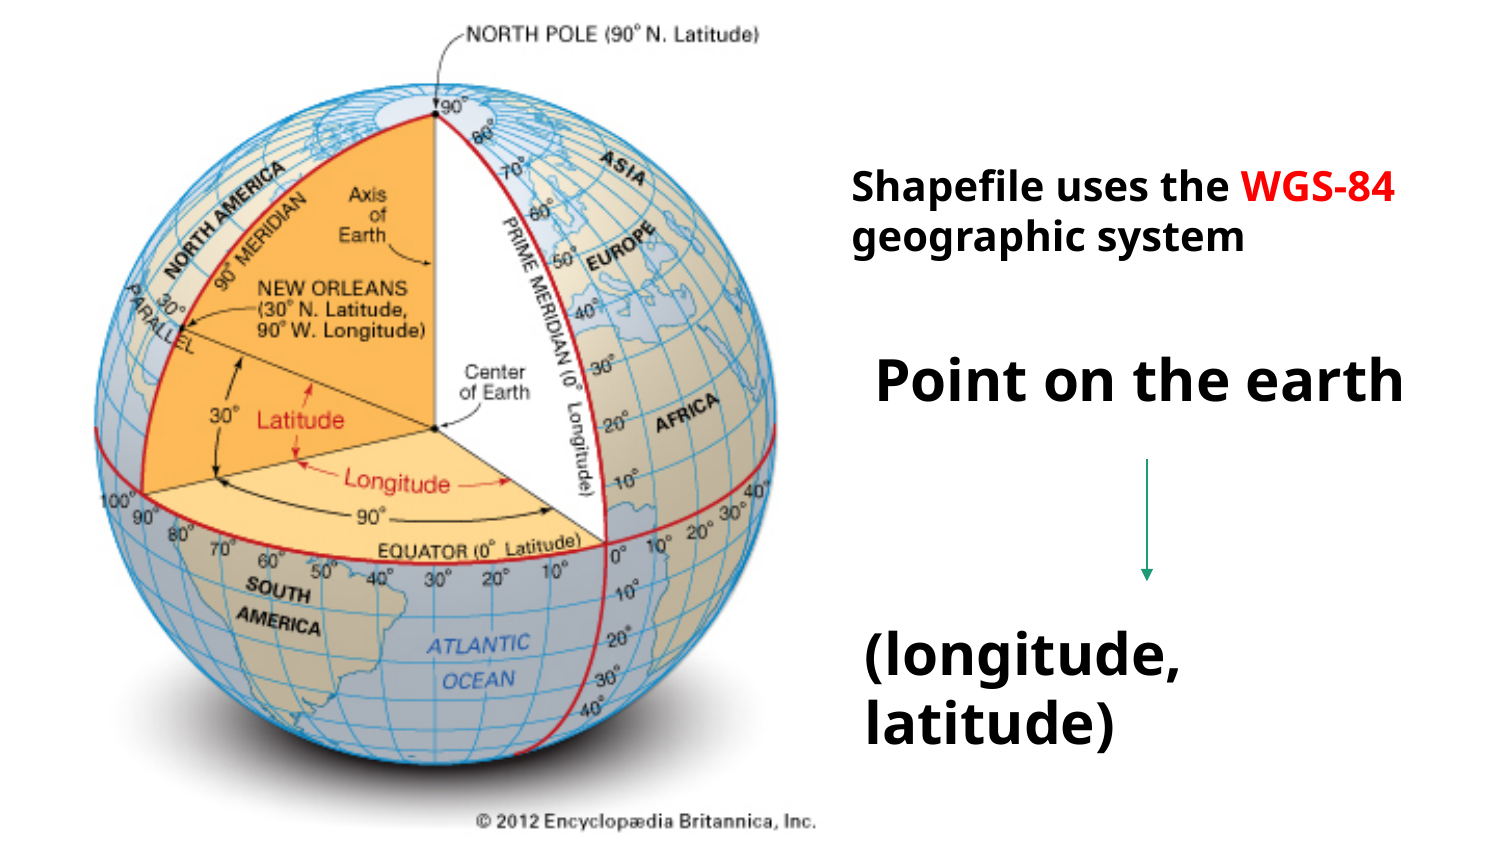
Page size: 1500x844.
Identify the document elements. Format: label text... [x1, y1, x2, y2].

text_box Point on the earth [859, 335, 1439, 421]
picture [49, 5, 825, 837]
text_box (longitude, latitude) [849, 609, 1444, 764]
text_box Shapefile uses the WGS-84 geographic system [836, 152, 1462, 267]
